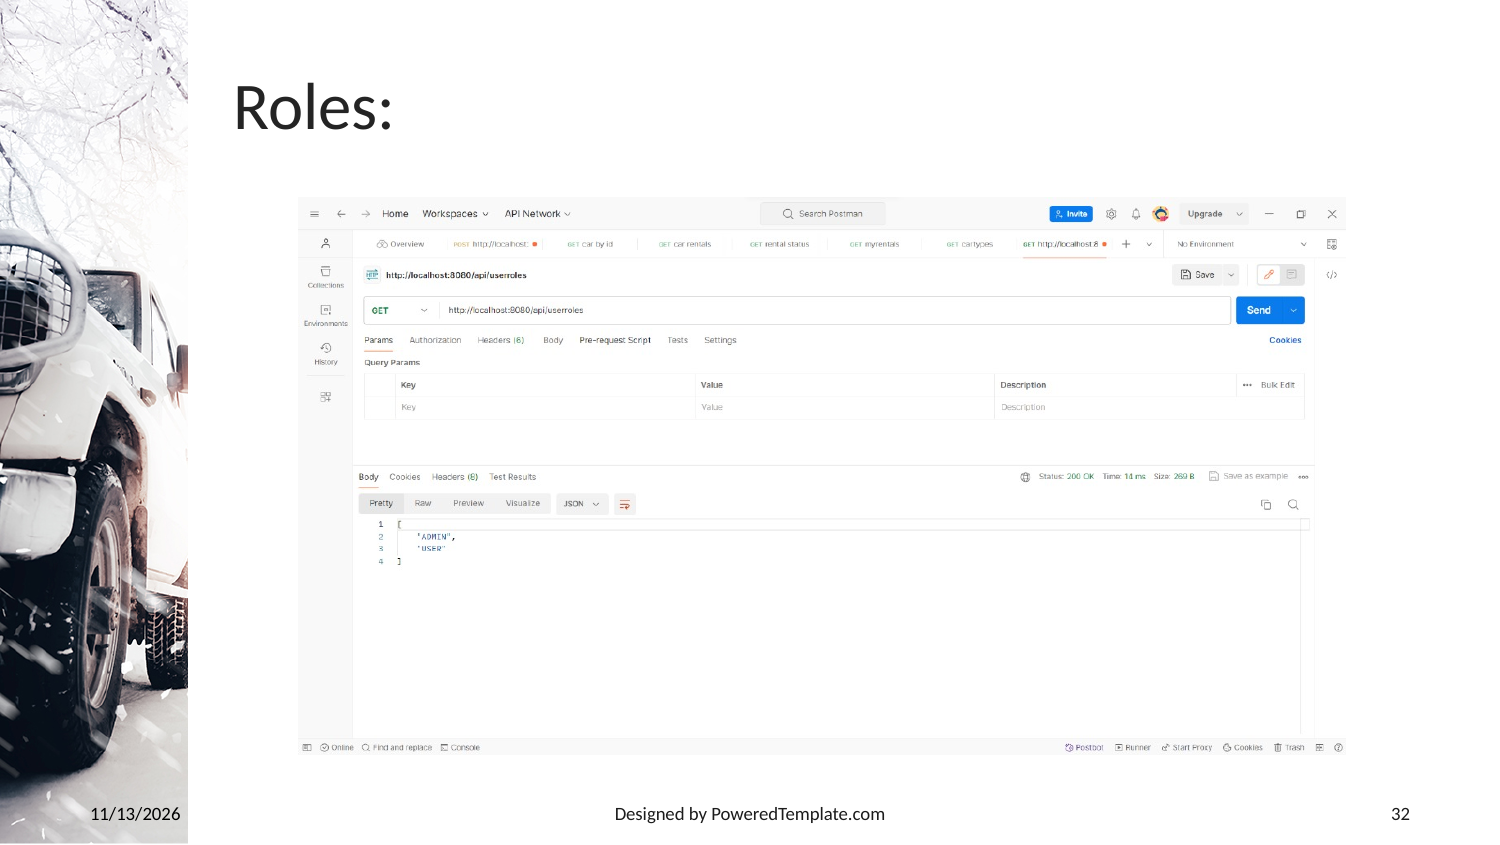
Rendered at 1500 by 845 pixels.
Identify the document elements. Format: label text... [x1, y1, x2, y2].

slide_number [75, 794, 425, 828]
slide_number 32 [1074, 794, 1425, 828]
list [297, 197, 1346, 755]
footer Designed by PoweredTemplate.com [512, 794, 988, 828]
title Roles: [218, 32, 1423, 173]
picture [0, 0, 1500, 844]
